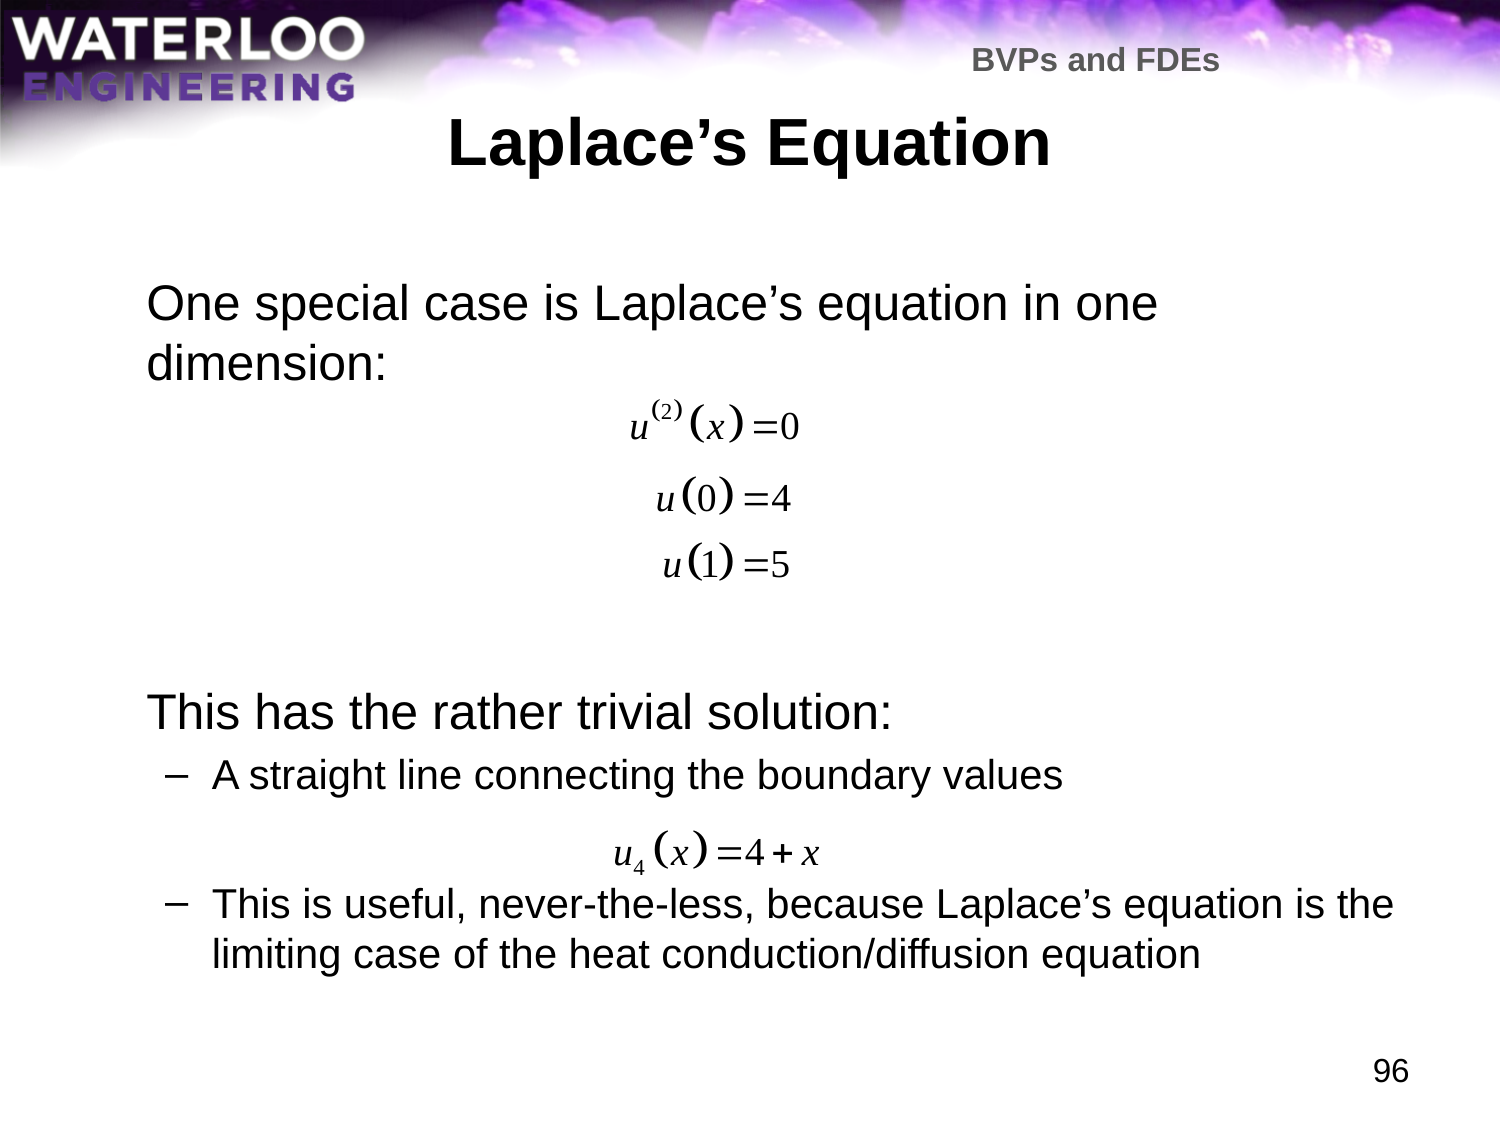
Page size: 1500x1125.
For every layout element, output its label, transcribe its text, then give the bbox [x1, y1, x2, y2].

list One special case is Laplace’s equation in one dimension: This has the rather trivial solution: A straight line connecting the boundary values This is useful, never-the-less, because Laplace’s equation is the limiting case of the heat conduction/diffusion equation [74, 262, 1426, 1020]
footer BVPs and FDEs [535, 31, 1236, 74]
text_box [650, 468, 797, 601]
title Laplace’s Equation [74, 44, 1426, 233]
slide_number 96 [1296, 1036, 1425, 1097]
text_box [624, 392, 807, 463]
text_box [608, 821, 827, 889]
picture [0, 0, 1500, 1125]
